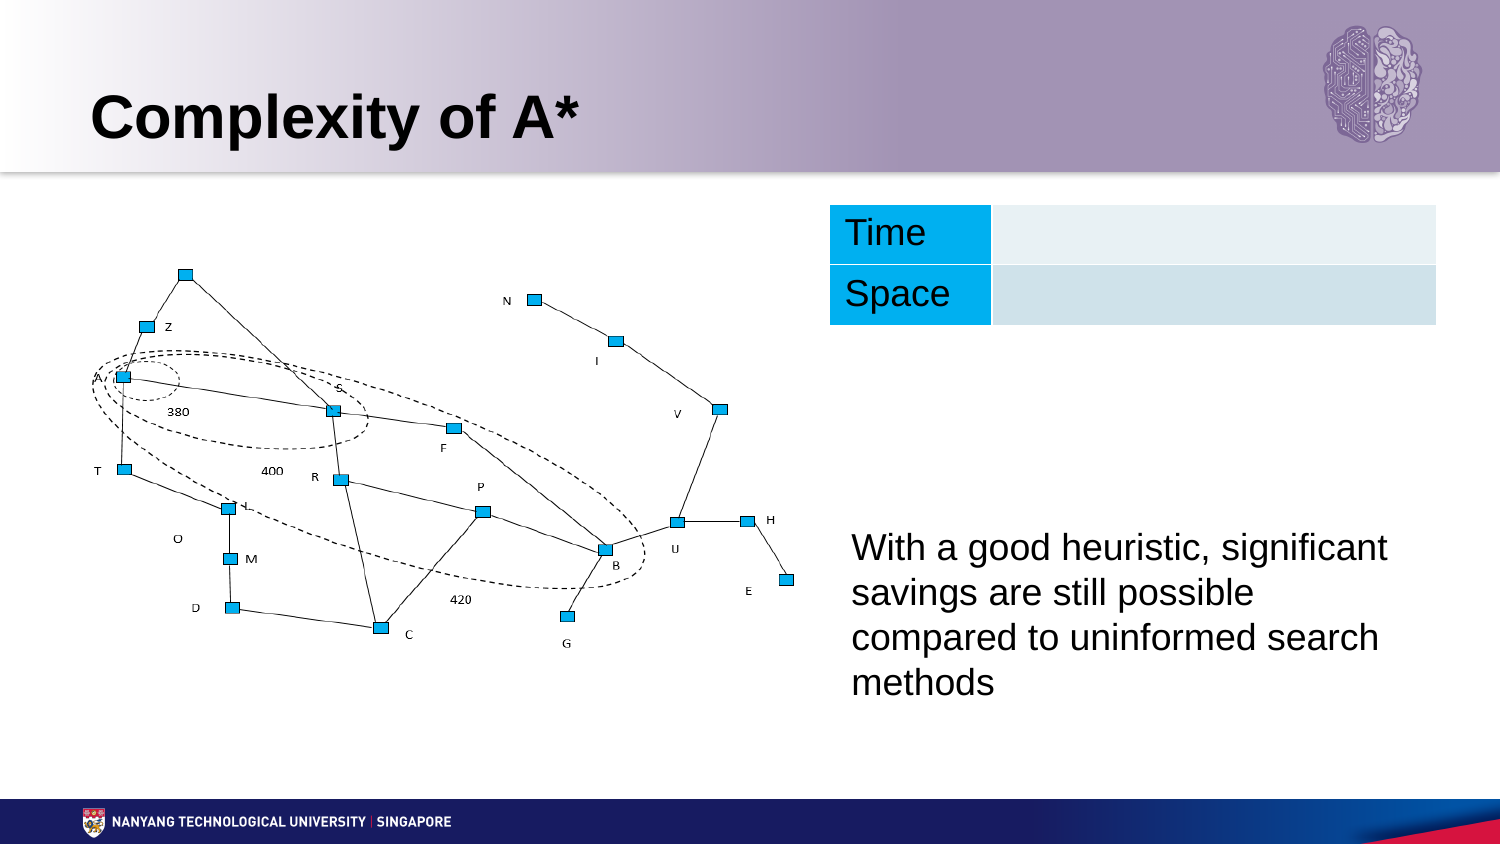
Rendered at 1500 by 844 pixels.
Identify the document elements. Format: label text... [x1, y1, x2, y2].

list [53, 233, 814, 666]
picture [0, 799, 1500, 844]
title Complexity of A* [75, 69, 1425, 159]
text_box With a good heuristic, significant savings are still possible compared to uninformed search methods [836, 515, 1430, 751]
